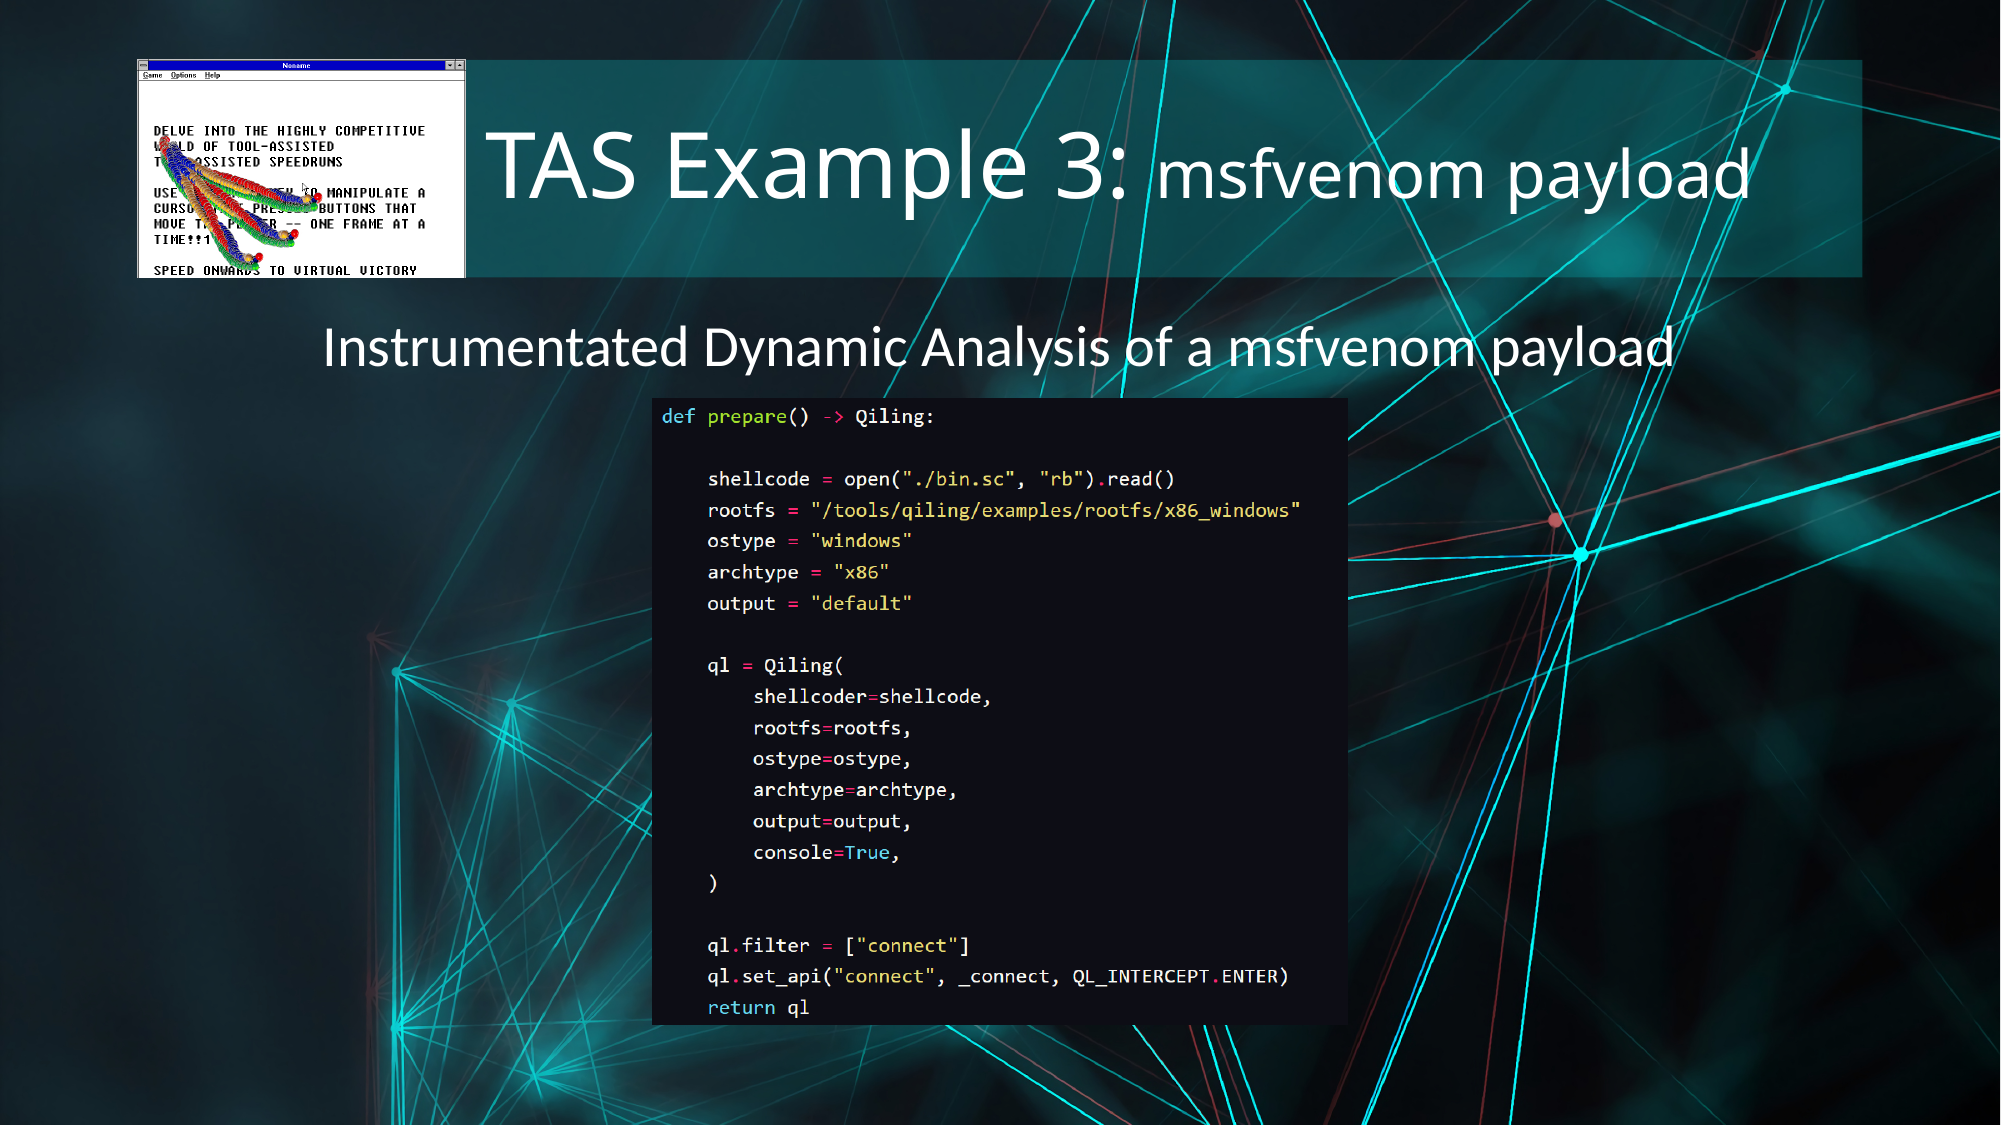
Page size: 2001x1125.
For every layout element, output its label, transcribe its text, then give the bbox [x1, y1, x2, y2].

title TAS Example 3: msfvenom payload [466, 59, 1863, 278]
text_box Instrumentated Dynamic Analysis of a msfvenom payload [137, 308, 1863, 444]
picture [0, 0, 2001, 1125]
